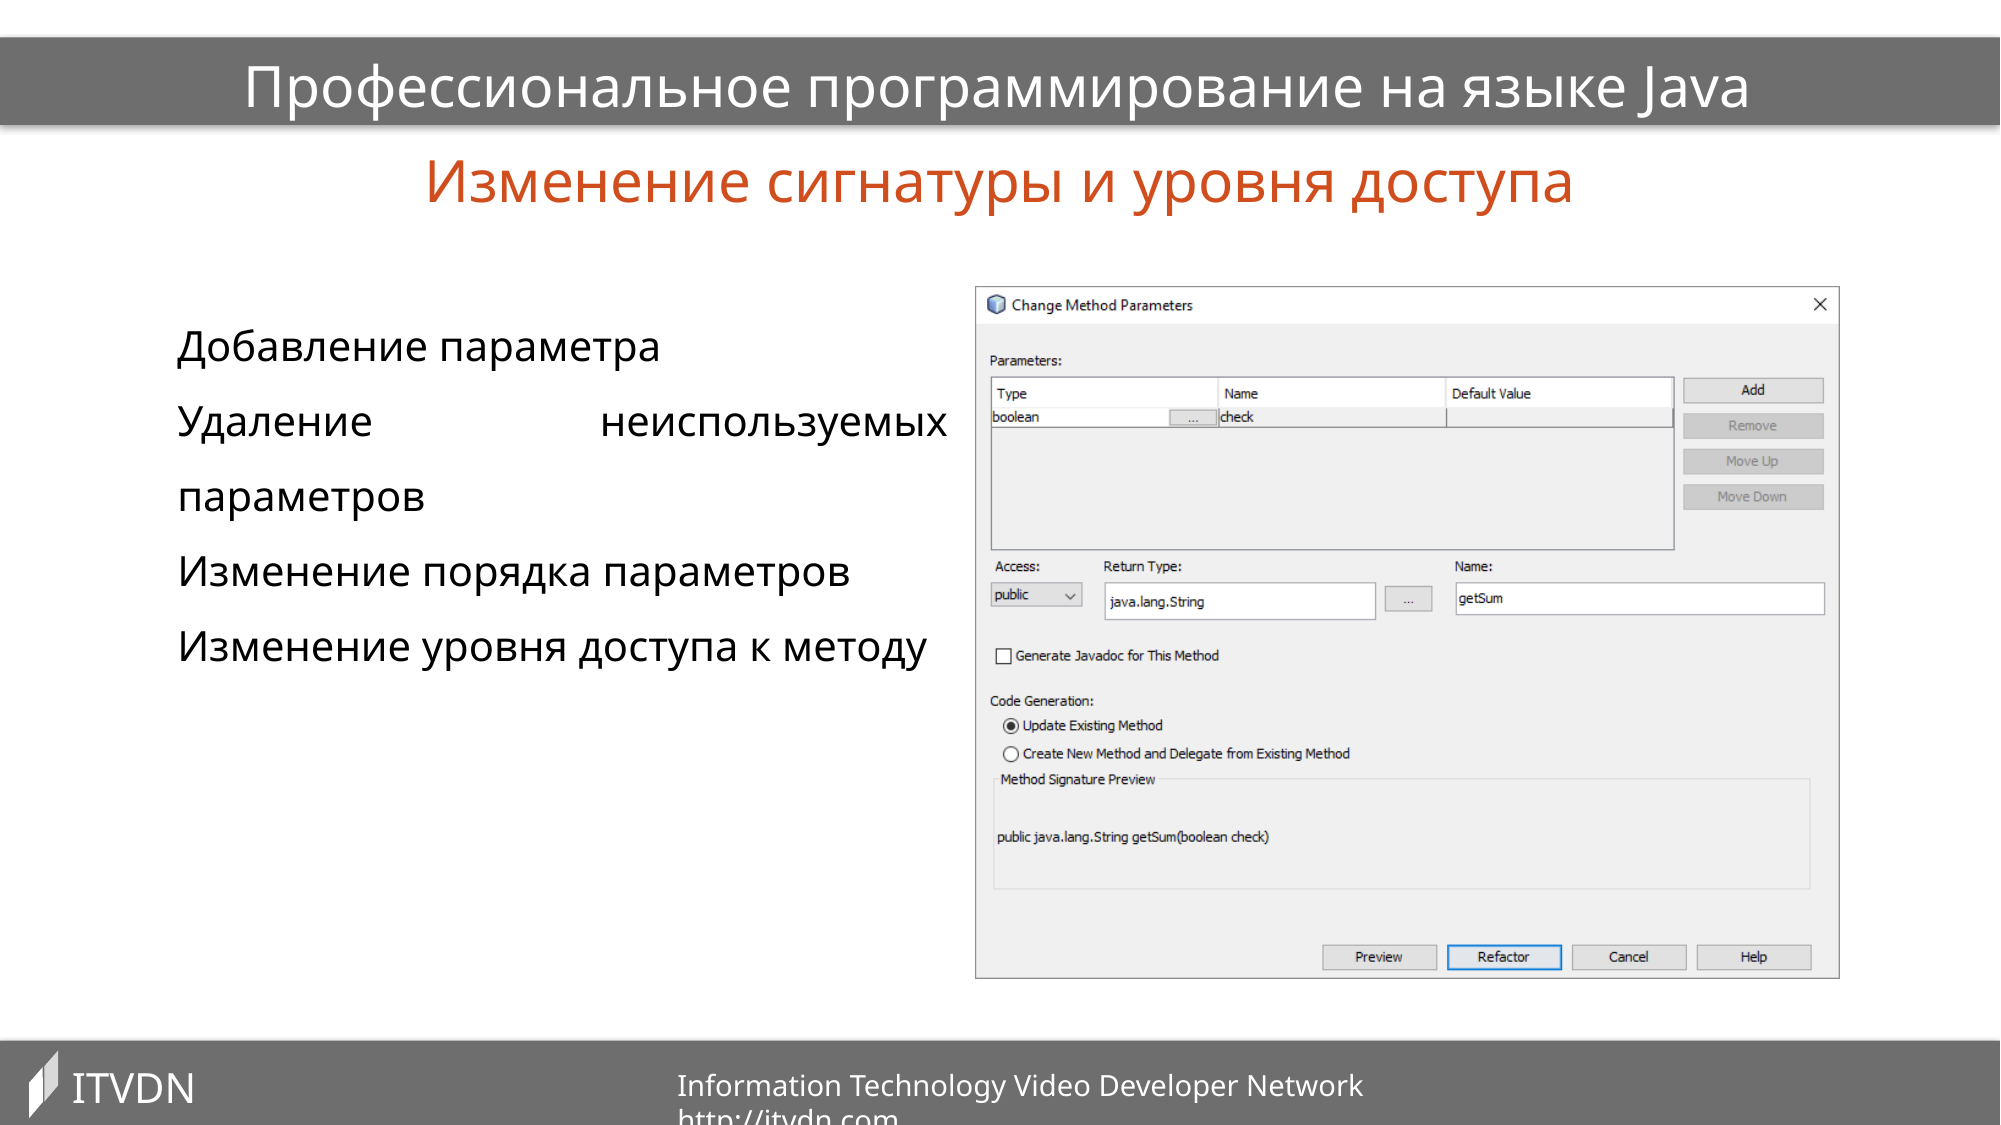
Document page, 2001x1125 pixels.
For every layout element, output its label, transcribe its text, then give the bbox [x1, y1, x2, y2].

text_box [0, 1037, 2000, 1125]
text_box Изменение сигнатуры и уровня доступа [324, 138, 1675, 225]
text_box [28, 1050, 59, 1119]
text_box [0, 34, 2000, 128]
picture [974, 286, 1840, 979]
text_box ITVDN [62, 1054, 212, 1120]
text_box Профессиональное программирование на языке Java [207, 37, 1788, 132]
text_box Добавление параметра Удаление неиспользуемых параметров Изменение порядка параметров Изменение уровня доступа к методу [162, 287, 963, 678]
text_box Information Technology Video Developer Network http://itvdn.com [662, 1059, 1963, 1125]
